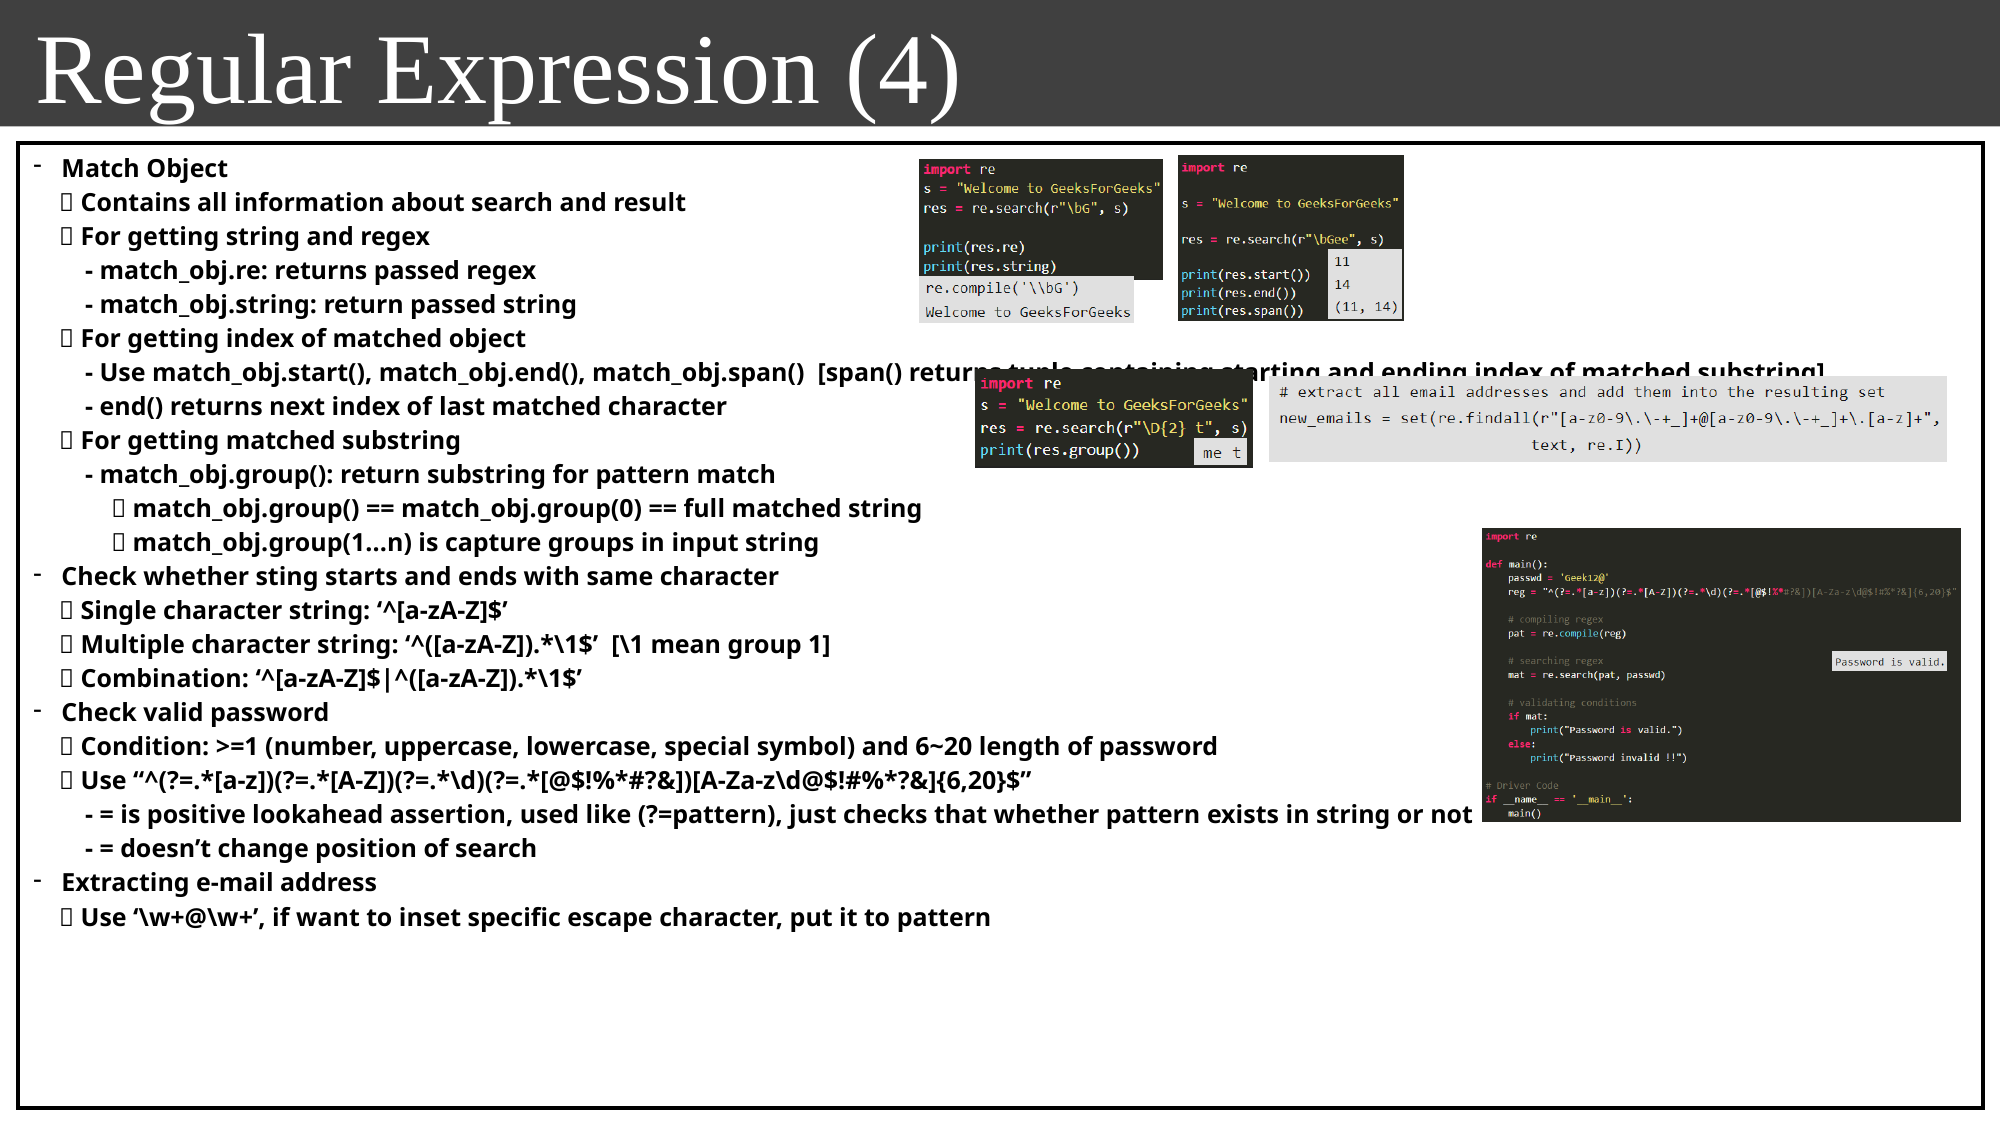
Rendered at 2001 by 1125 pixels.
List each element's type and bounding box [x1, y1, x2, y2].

text_box [20, 0, 1243, 131]
text_box [975, 369, 1253, 468]
picture [1269, 376, 1947, 462]
text_box [919, 159, 1163, 323]
text_box [1482, 528, 1961, 822]
table_header [20, 145, 1981, 1106]
text_box [1178, 155, 1404, 321]
